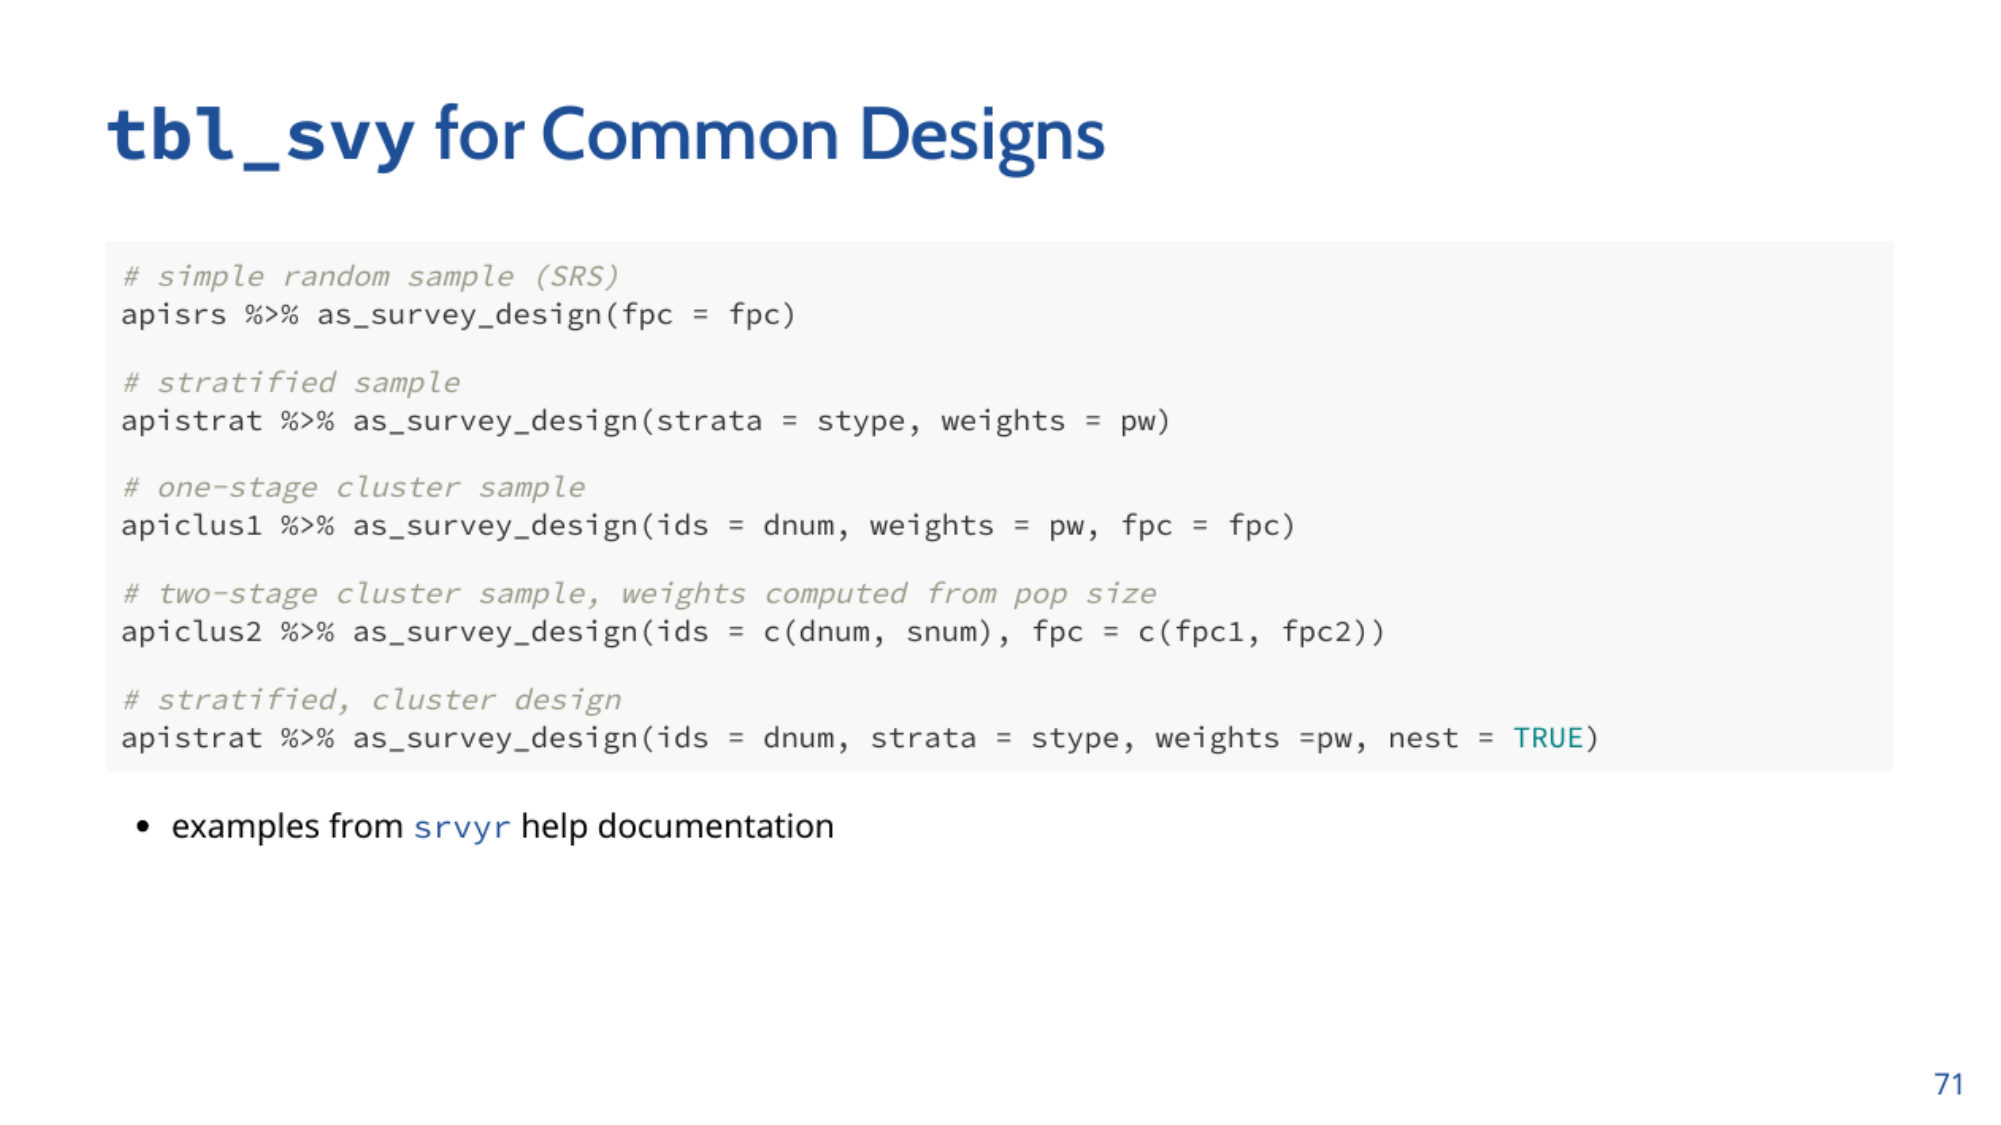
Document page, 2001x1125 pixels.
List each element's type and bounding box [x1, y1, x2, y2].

list [0, 0, 2000, 1125]
